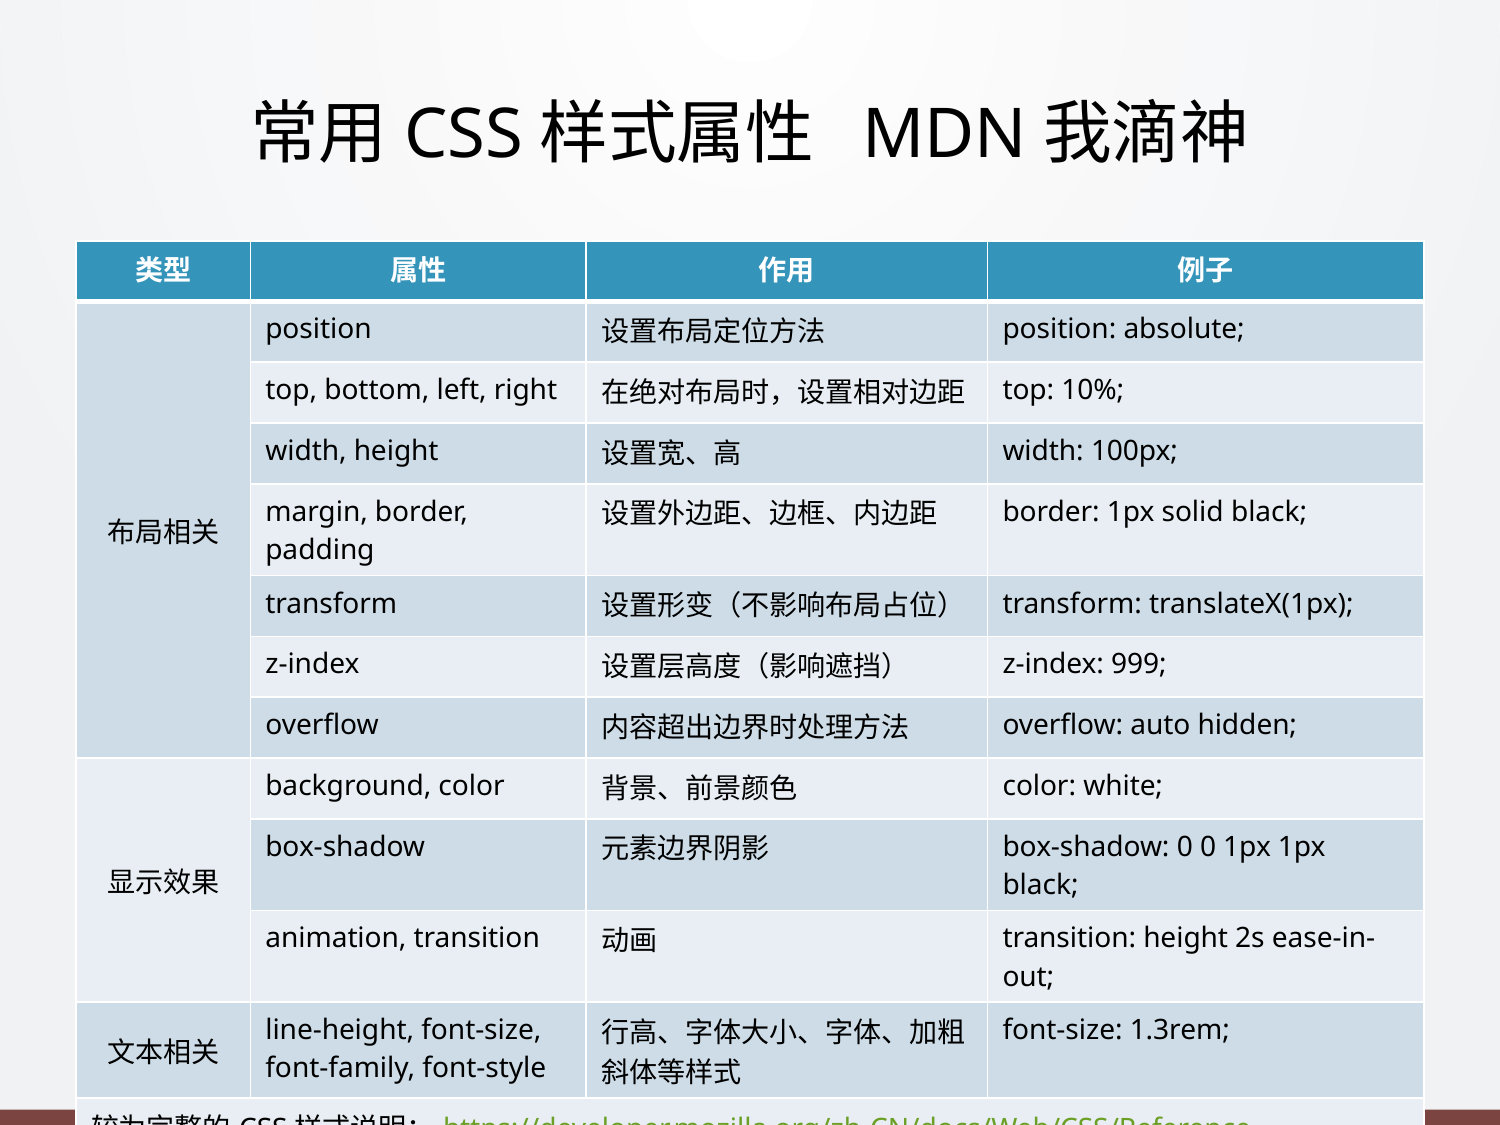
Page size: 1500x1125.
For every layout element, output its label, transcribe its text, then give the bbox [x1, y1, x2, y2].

table_cell color: white; [988, 759, 1423, 818]
table_cell position [251, 304, 585, 361]
table_cell 元素边界阴影 [587, 820, 987, 910]
table_cell top, bottom, left, right [251, 363, 585, 422]
table_cell transform: translateX(1px); [988, 576, 1423, 636]
table_cell font-size: 1.3rem; [988, 1003, 1423, 1097]
table_cell 布局相关 [77, 304, 250, 757]
table_cell margin, border, padding [251, 485, 585, 575]
table_cell z-index: 999; [988, 637, 1423, 696]
table_cell box-shadow [251, 820, 585, 910]
table_cell border: 1px solid black; [988, 485, 1423, 575]
table_cell 内容超出边界时处理方法 [587, 698, 987, 757]
table_cell 设置形变（不影响布局占位） [587, 576, 987, 636]
table_cell 动画 [587, 911, 987, 1001]
table_cell position: absolute; [988, 304, 1423, 361]
table_header 作用 [587, 242, 987, 299]
table_header 类型 [77, 242, 250, 299]
table_cell 设置外边距、边框、内边距 [587, 485, 987, 575]
table_cell 设置宽、高 [587, 424, 987, 483]
table_cell z-index [251, 637, 585, 696]
table_cell transition: height 2s ease-in-out; [988, 911, 1423, 1001]
title 常用CSS样式属性 MDN我滴神 [76, 66, 1424, 205]
table_cell width, height [251, 424, 585, 483]
table_cell 设置布局定位方法 [587, 304, 987, 361]
table_cell top: 10%; [988, 363, 1423, 422]
table_header 属性 [251, 242, 585, 299]
table_cell 背景、前景颜色 [587, 759, 987, 818]
table_cell overflow: auto hidden; [988, 698, 1423, 757]
table_cell width: 100px; [988, 424, 1423, 483]
table_cell 设置层高度（影响遮挡） [587, 637, 987, 696]
table_cell 显示效果 [77, 759, 250, 1001]
table_cell transform [251, 576, 585, 636]
table_cell animation, transition [251, 911, 585, 1001]
table_cell overflow [251, 698, 585, 757]
table_cell 在绝对布局时，设置相对边距 [587, 363, 987, 422]
table_header 例子 [988, 242, 1423, 299]
table_cell box-shadow: 0 0 1px 1px black; [988, 820, 1423, 910]
table_cell 较为完整的CSS样式说明：https://developer.mozilla.org/zh-CN/docs/Web/CSS/Reference [77, 1099, 1423, 1125]
table_cell 文本相关 [77, 1003, 250, 1097]
table_cell 行高、字体大小、字体、加粗斜体等样式 [587, 1003, 987, 1097]
table_cell line-height, font-size, font-family, font-style [251, 1003, 585, 1097]
table_cell background, color [251, 759, 585, 818]
